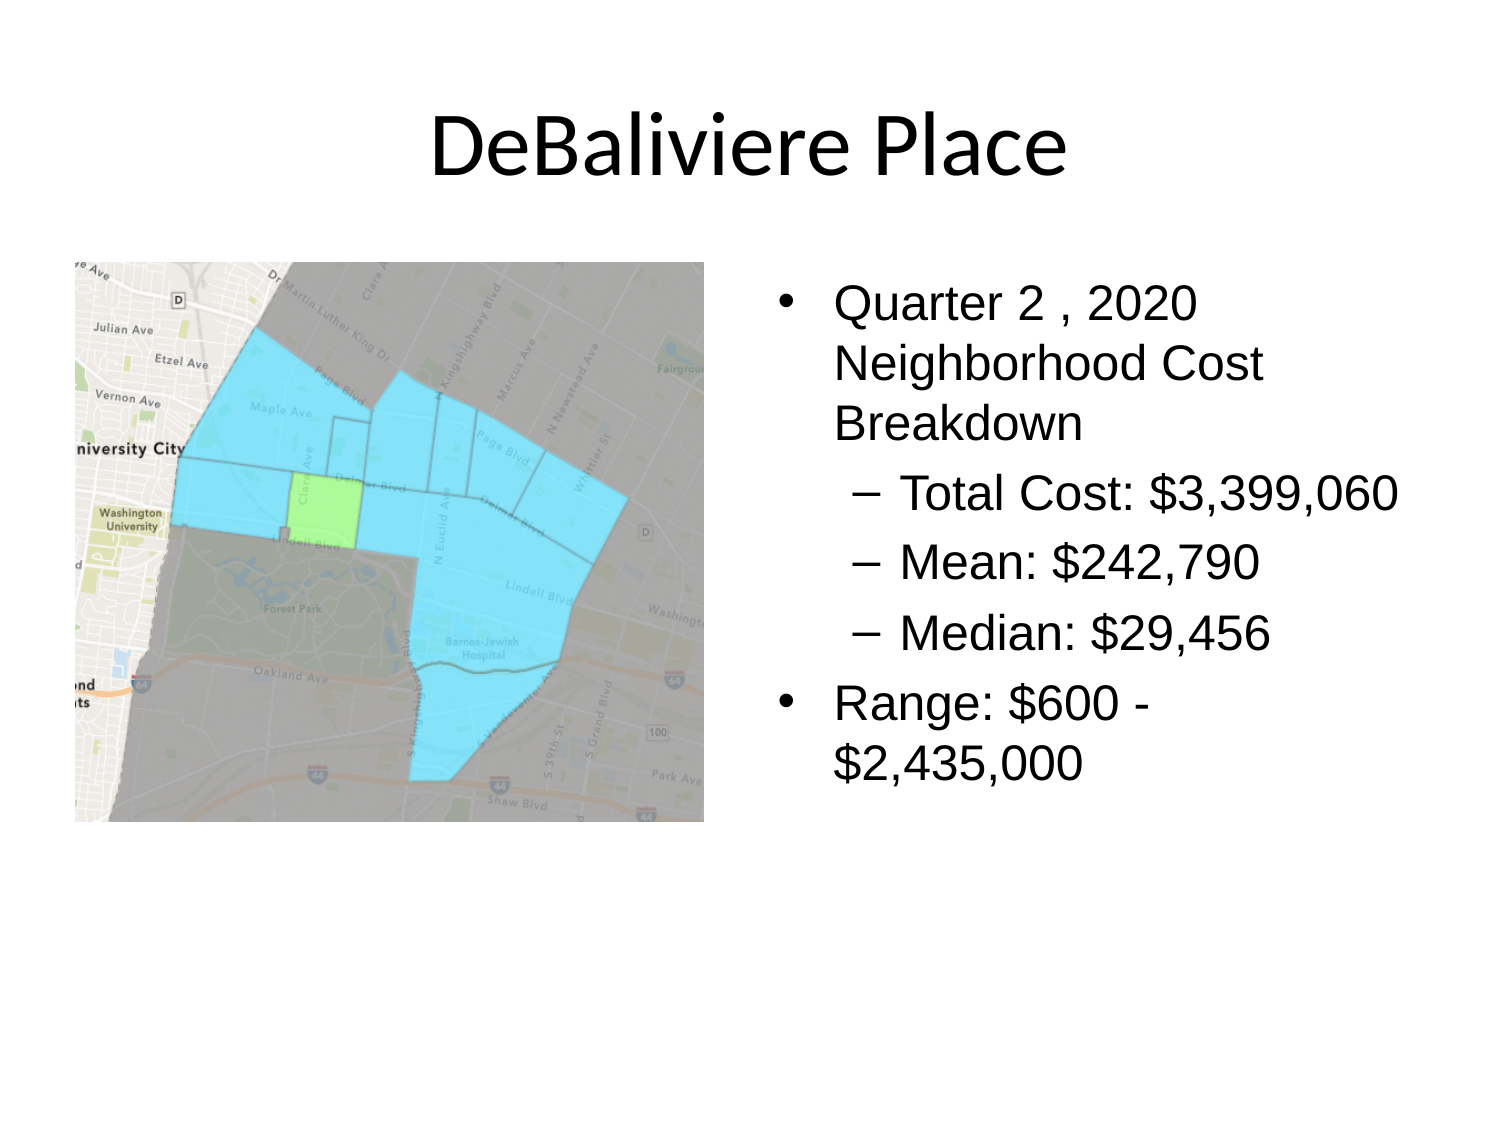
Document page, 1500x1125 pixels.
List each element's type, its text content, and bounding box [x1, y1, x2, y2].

title DeBaliviere Place [75, 45, 1425, 233]
list Quarter 2 , 2020 Neighborhood Cost Breakdown Total Cost: $3,399,060 Mean: $242,790 Median: $29,456 Range: $600 - $2,435,000 [762, 262, 1425, 1005]
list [74, 262, 704, 823]
